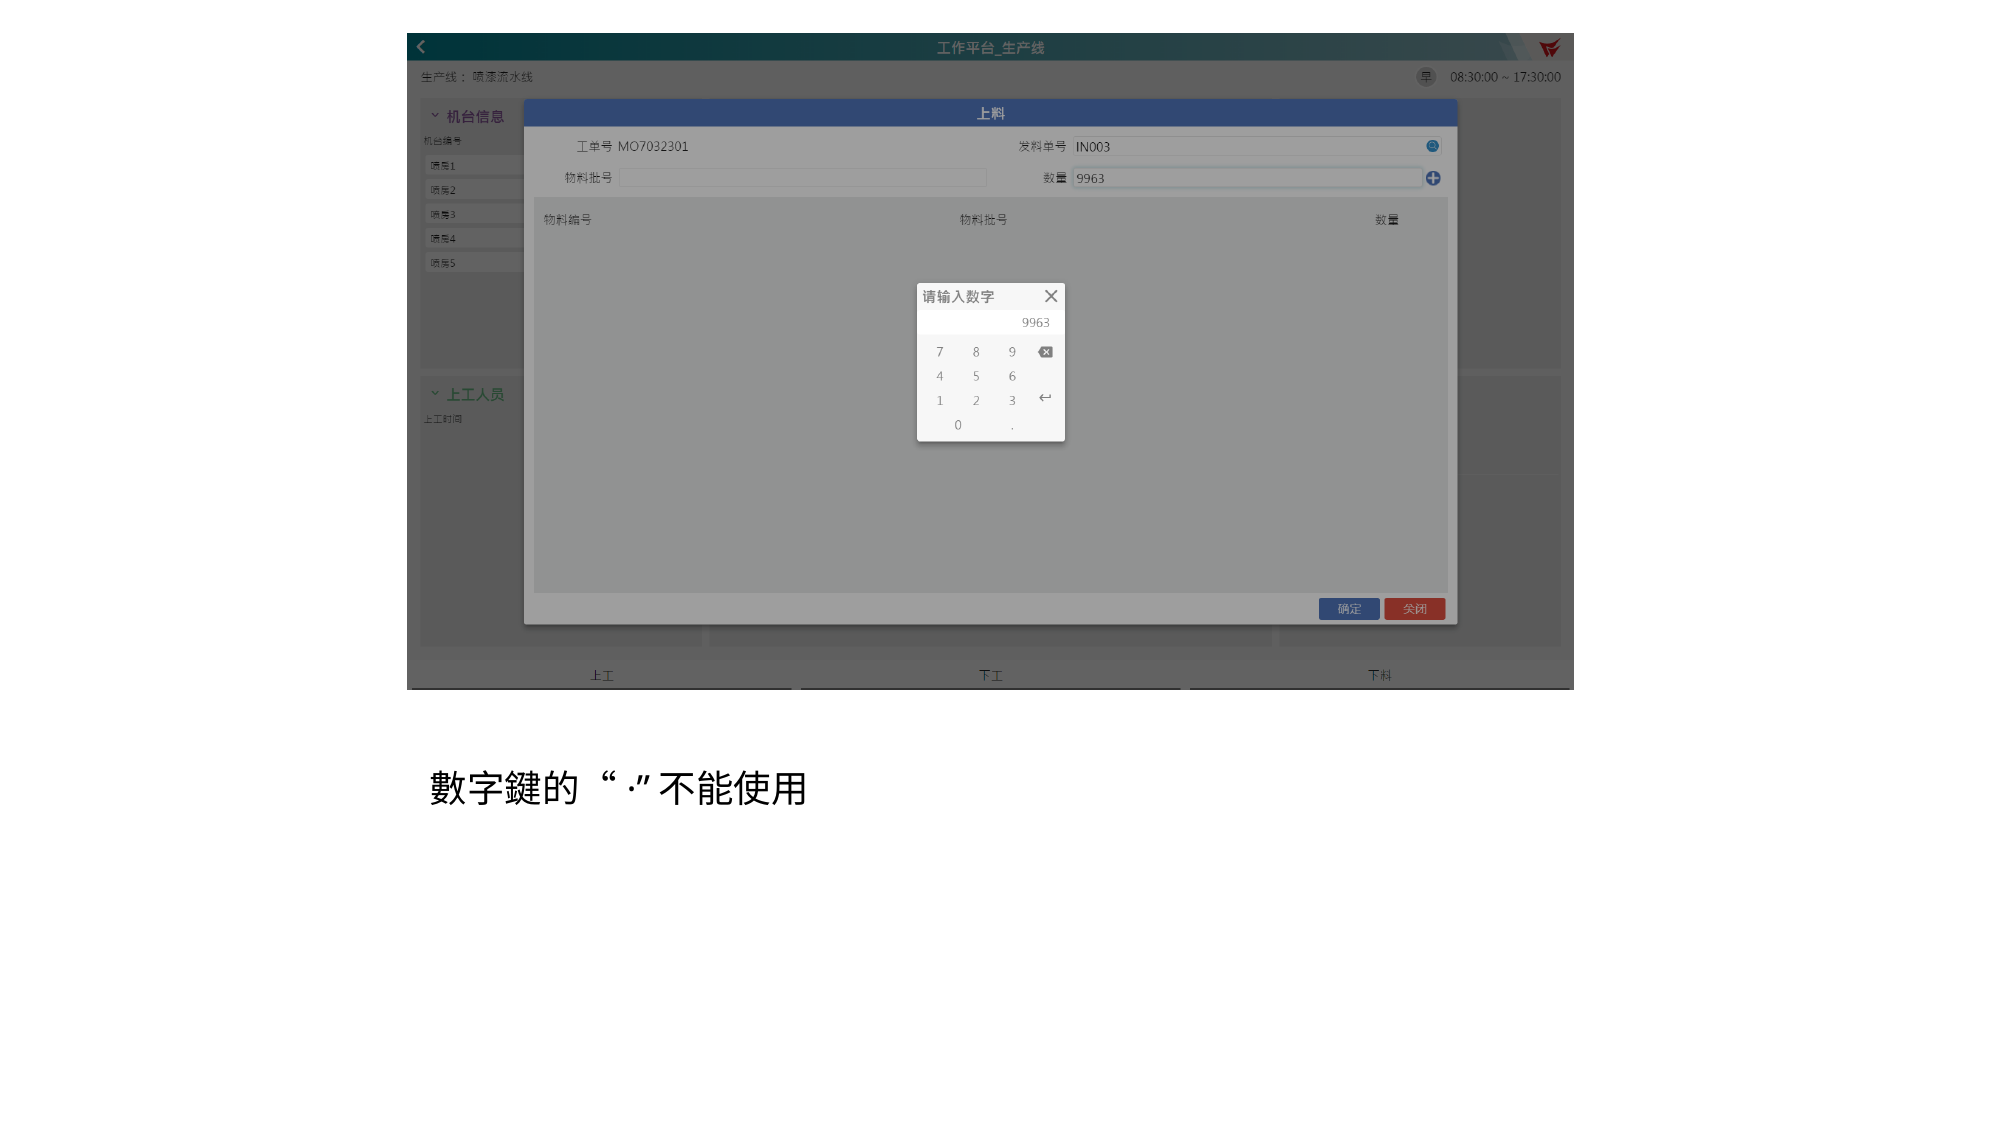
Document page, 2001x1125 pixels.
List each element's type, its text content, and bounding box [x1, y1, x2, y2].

picture [407, 33, 1574, 690]
text_box 數字鍵的“·”不能使用 [415, 757, 1520, 818]
